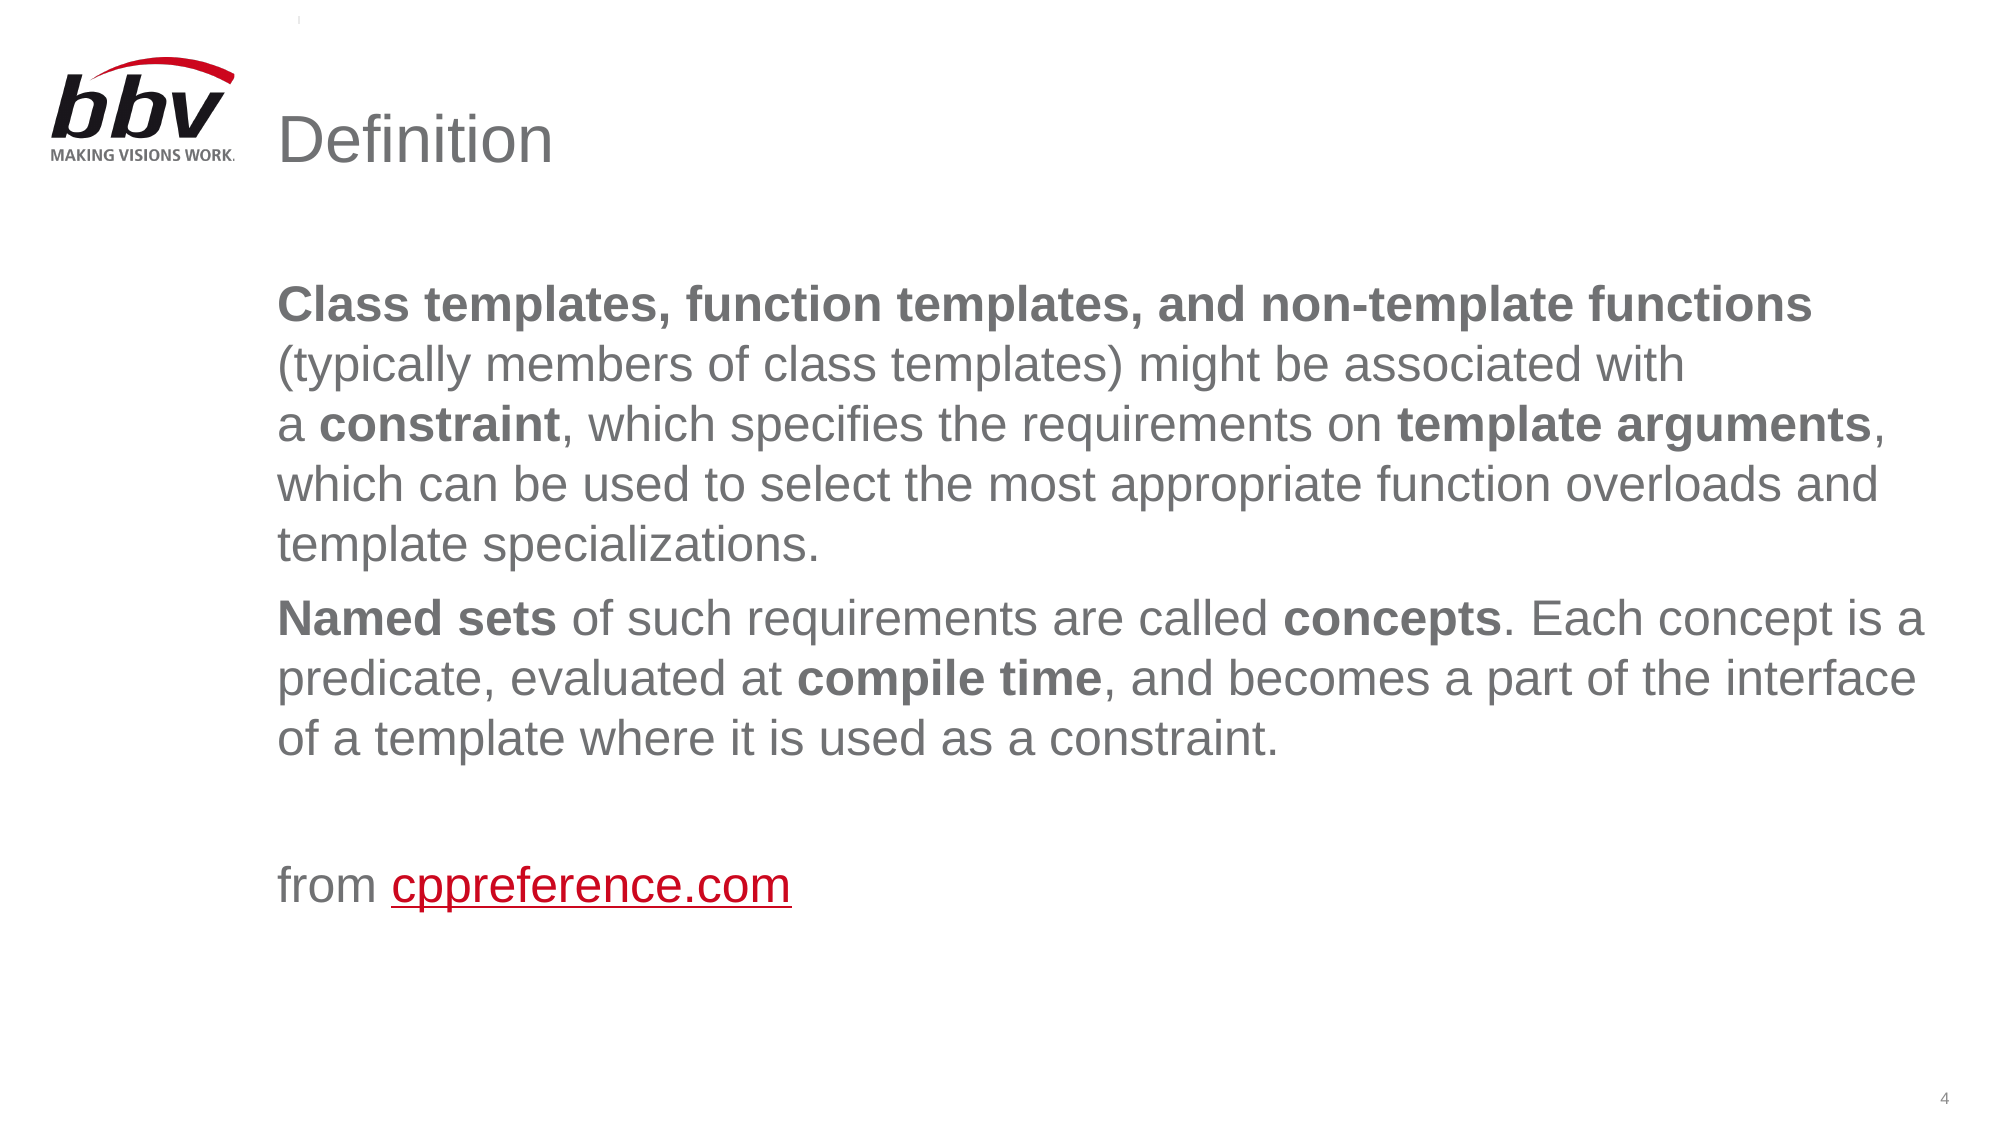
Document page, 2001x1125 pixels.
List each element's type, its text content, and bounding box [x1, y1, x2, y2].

list Class templates, function templates, and non-template functions (typically members of class templates) might be associated with a constraint, which specifies the requirements on template arguments, which can be used to select the most appropriate function overloads and template specializations. Named sets of such requirements are called concepts. Each concept is a predicate, evaluated at compile time, and becomes a part of the interface of a template where it is used as a constraint. from cppreference.com [276, 270, 1949, 1036]
title Definition [277, 82, 1949, 177]
slide_number 4 [1870, 1078, 1950, 1118]
